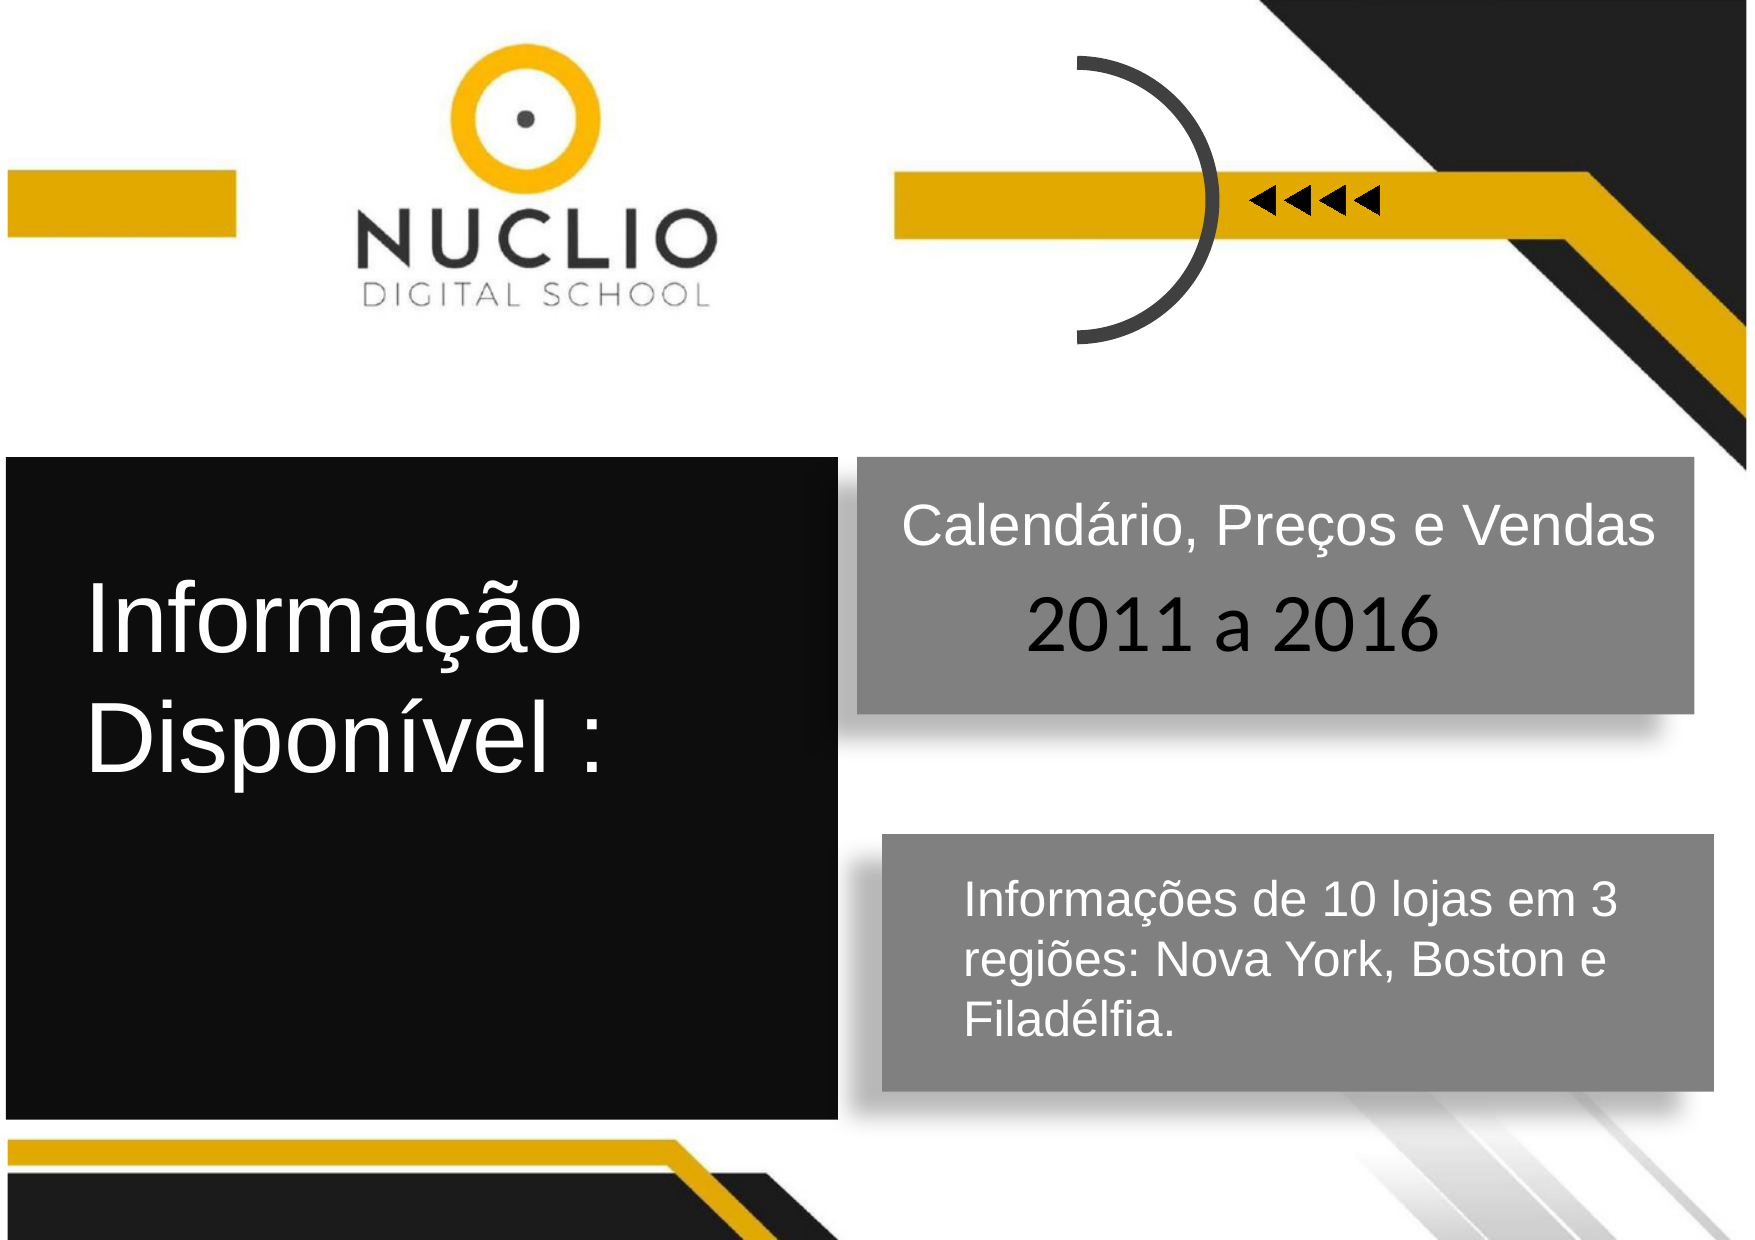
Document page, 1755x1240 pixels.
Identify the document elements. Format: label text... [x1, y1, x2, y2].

text_box 2011 a 2016 [1010, 561, 1654, 676]
text_box Informações de 10 lojas em 3 regiões: Nova York, Boston e Filadélfia. [948, 858, 1738, 1054]
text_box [1249, 184, 1381, 216]
text_box Calendário, Preços e Vendas [886, 479, 1676, 565]
text_box [7, 0, 1747, 1240]
text_box [5, 457, 838, 1120]
text_box [857, 456, 1695, 715]
text_box [882, 834, 1714, 1092]
text_box Informação Disponível : [69, 544, 840, 800]
